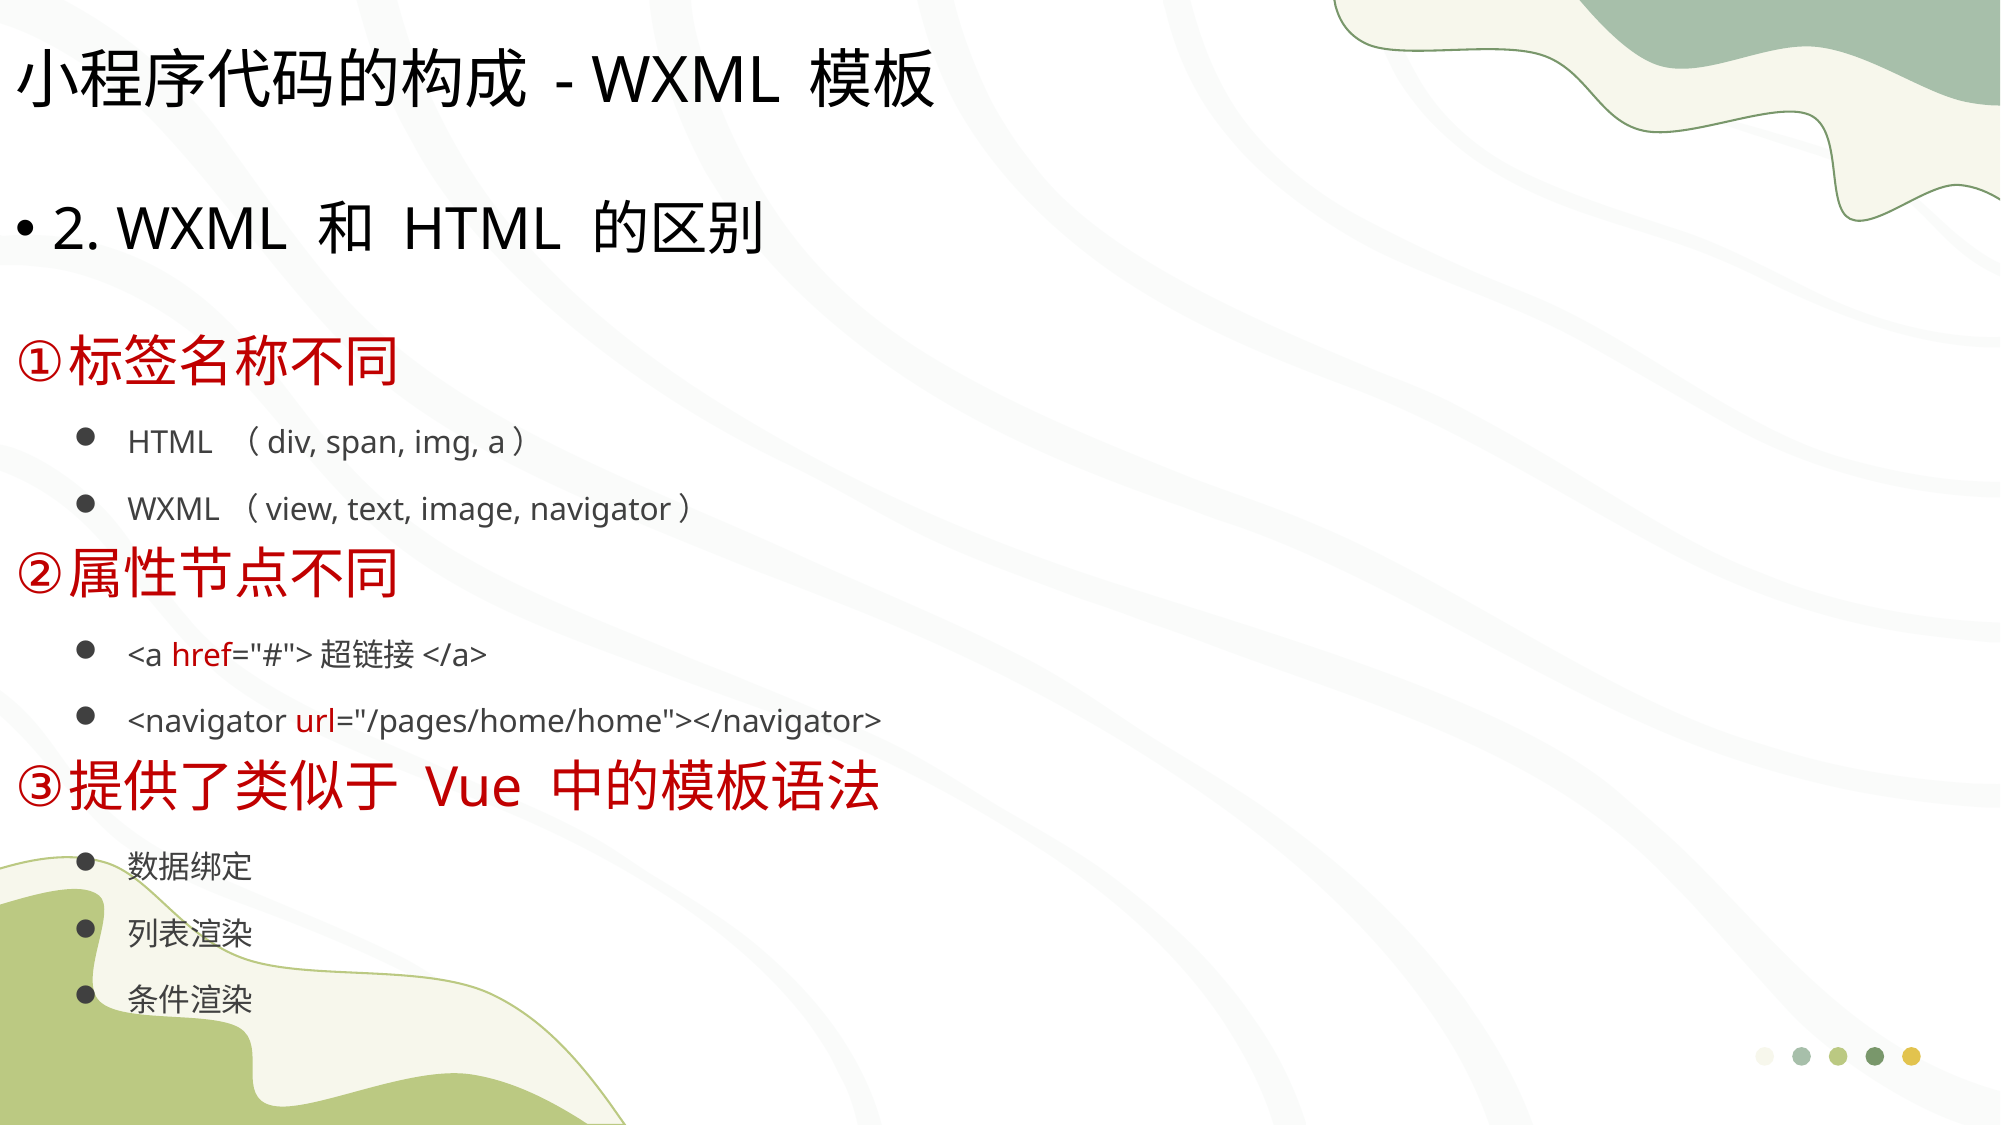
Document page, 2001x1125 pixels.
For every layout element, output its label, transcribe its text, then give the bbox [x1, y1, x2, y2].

title 小程序代码的构成 - WXML 模板 [0, 38, 1439, 124]
list 标签名称不同 HTML （div, span, img, a） WXML（view, text, image, navigator） 属性节点不同 <a href="#">超链接</a> <navigator url="/pages/home/home"></navigator> 提供了类似于 Vue 中的模板语法 数据绑定 列表渲染 条件渲染 [0, 326, 1616, 1030]
list 2. WXML 和 HTML 的区别 [0, 192, 1616, 278]
